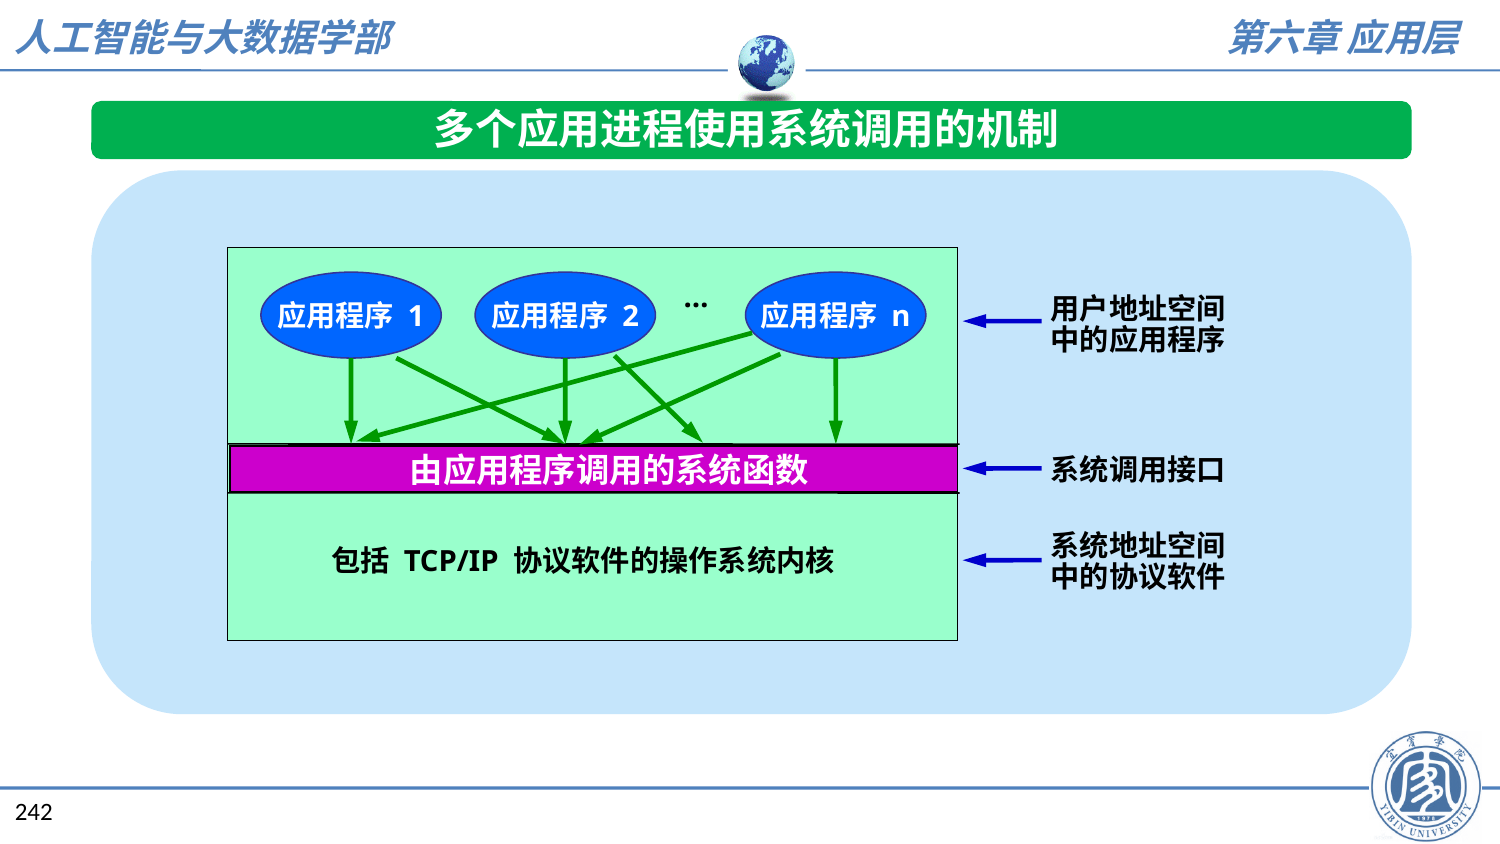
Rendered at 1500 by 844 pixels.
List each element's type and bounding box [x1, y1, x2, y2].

text_box [89, 168, 1414, 717]
text_box [91, 95, 1412, 161]
picture [736, 33, 796, 95]
slide_number [0, 787, 350, 833]
